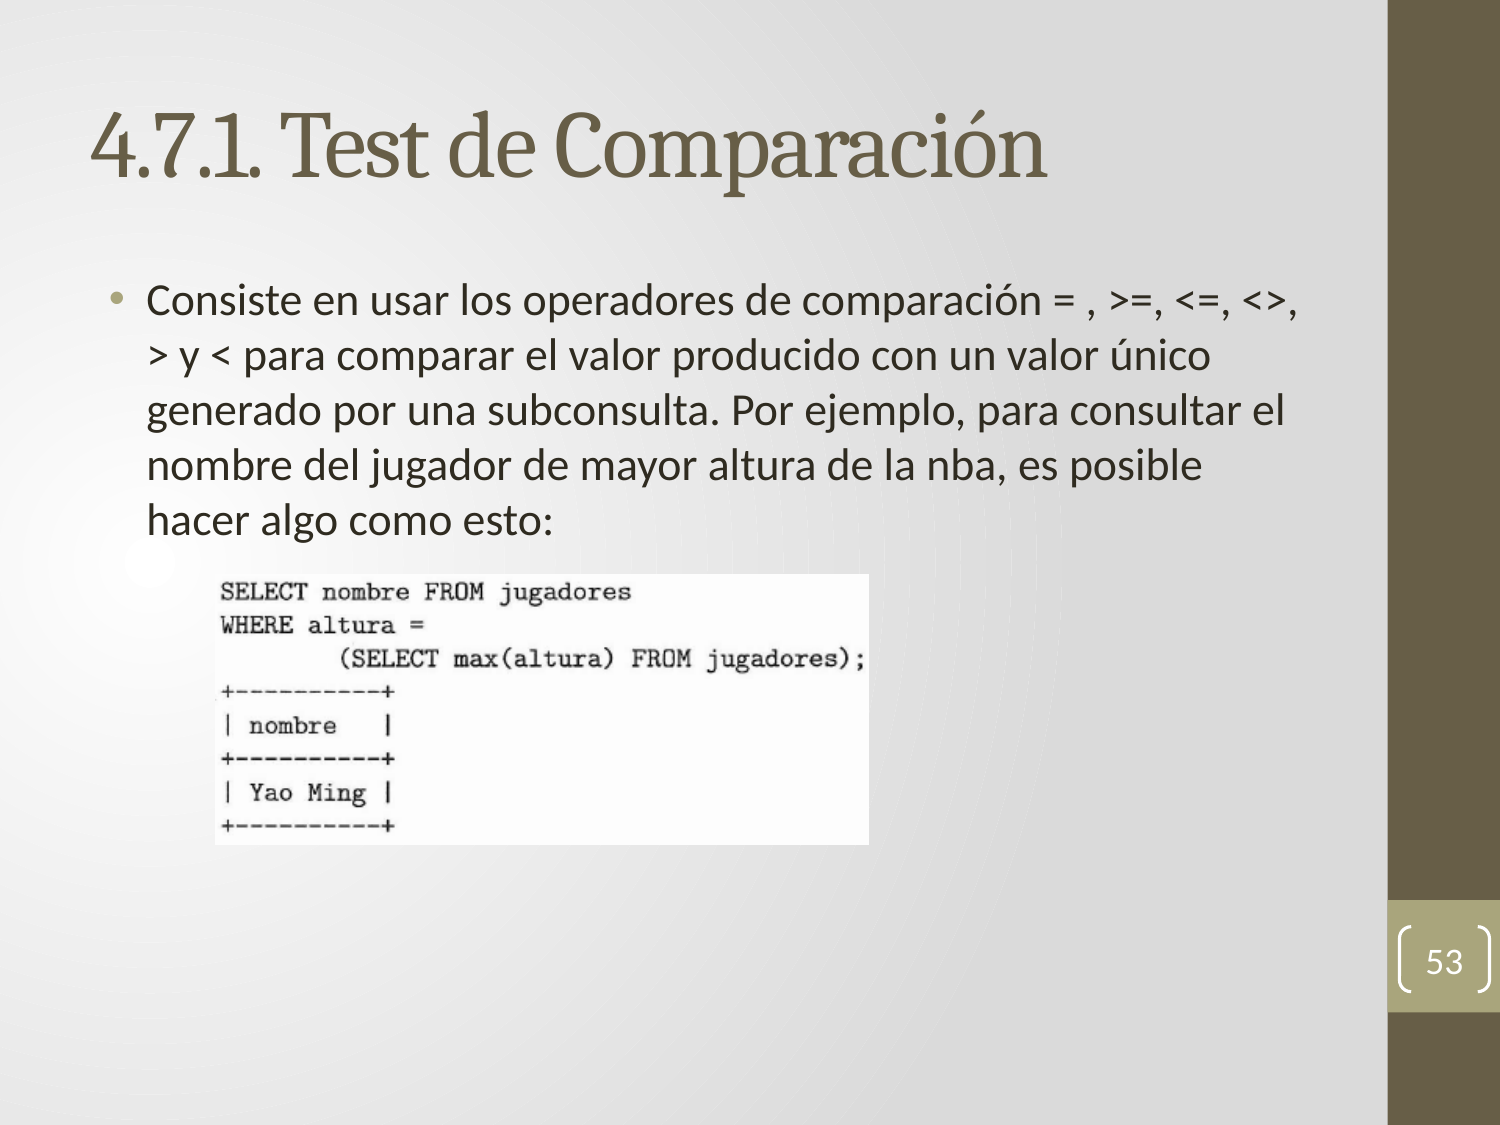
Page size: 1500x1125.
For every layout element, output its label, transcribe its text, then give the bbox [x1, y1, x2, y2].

title 4.7.1. Test de Comparación [75, 45, 1325, 233]
picture [214, 573, 869, 846]
slide_number 53 [1397, 925, 1492, 994]
list Consiste en usar los operadores de comparación = , >=, <=, <>, > y < para comparar el valor producido con un valor único generado por una subconsulta. Por ejemplo, para consultar el nombre del jugador de mayor altura de la nba, es posible hacer algo como esto: [75, 262, 1325, 1050]
